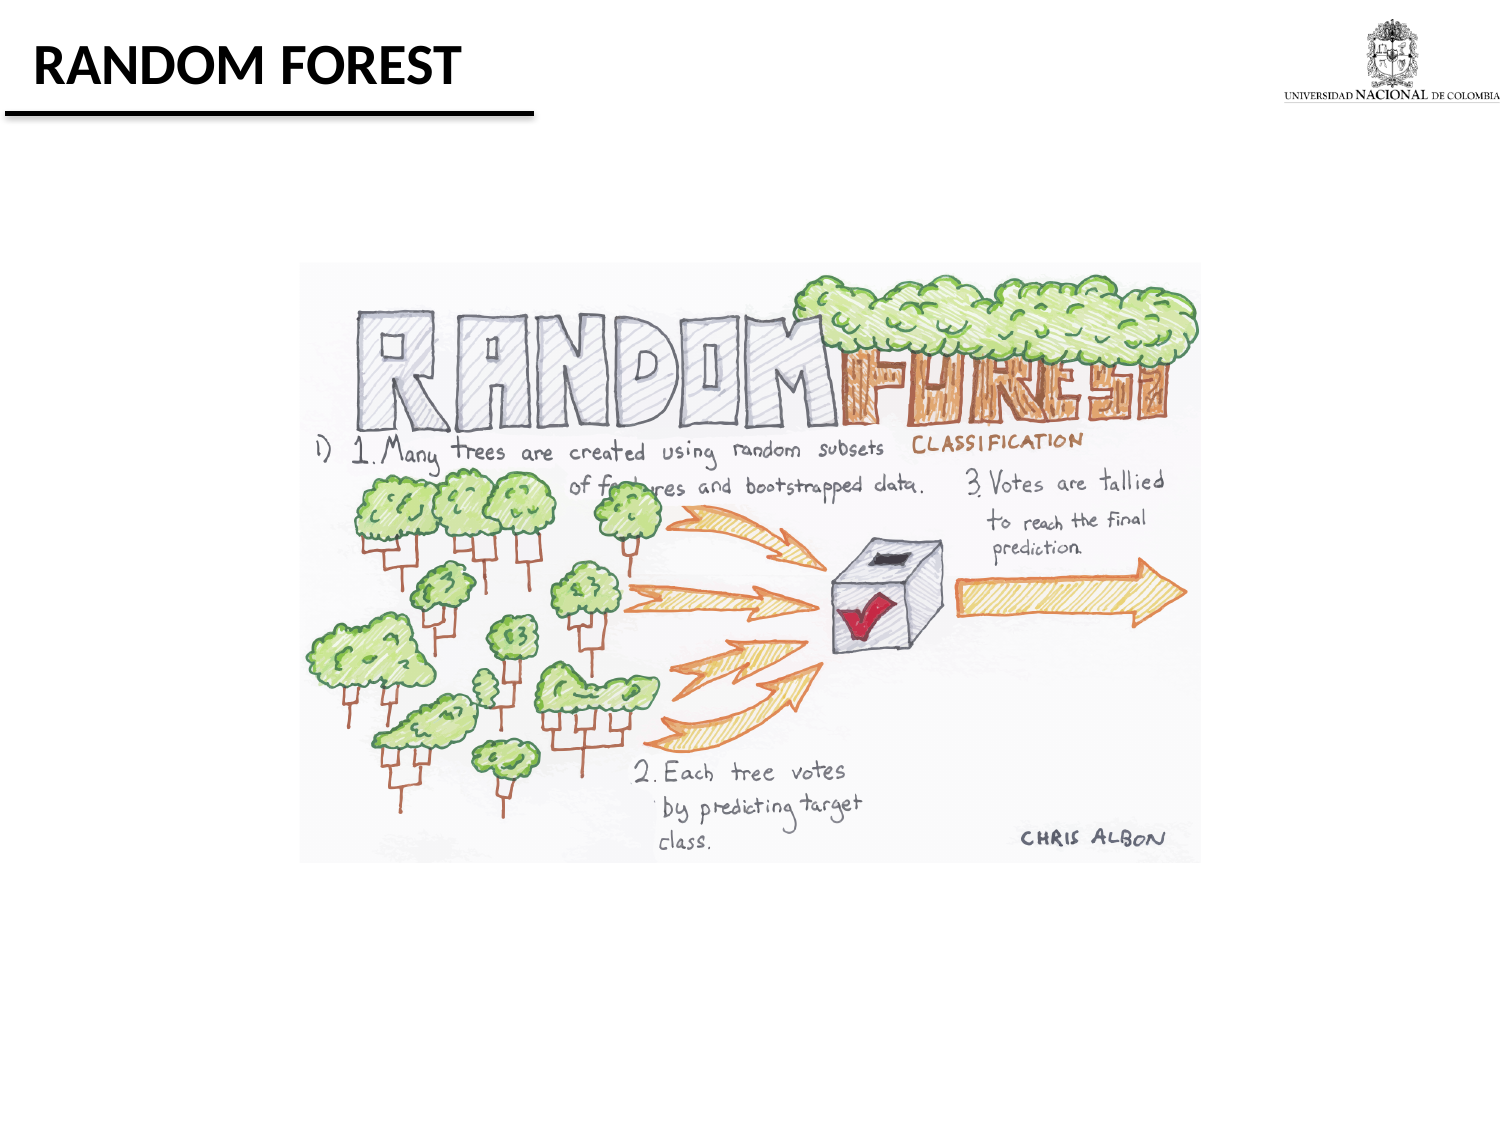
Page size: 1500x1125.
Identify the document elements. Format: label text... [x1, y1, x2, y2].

text_box RANDOM FOREST [18, 19, 478, 104]
picture [299, 261, 1201, 863]
picture [1283, 18, 1500, 106]
